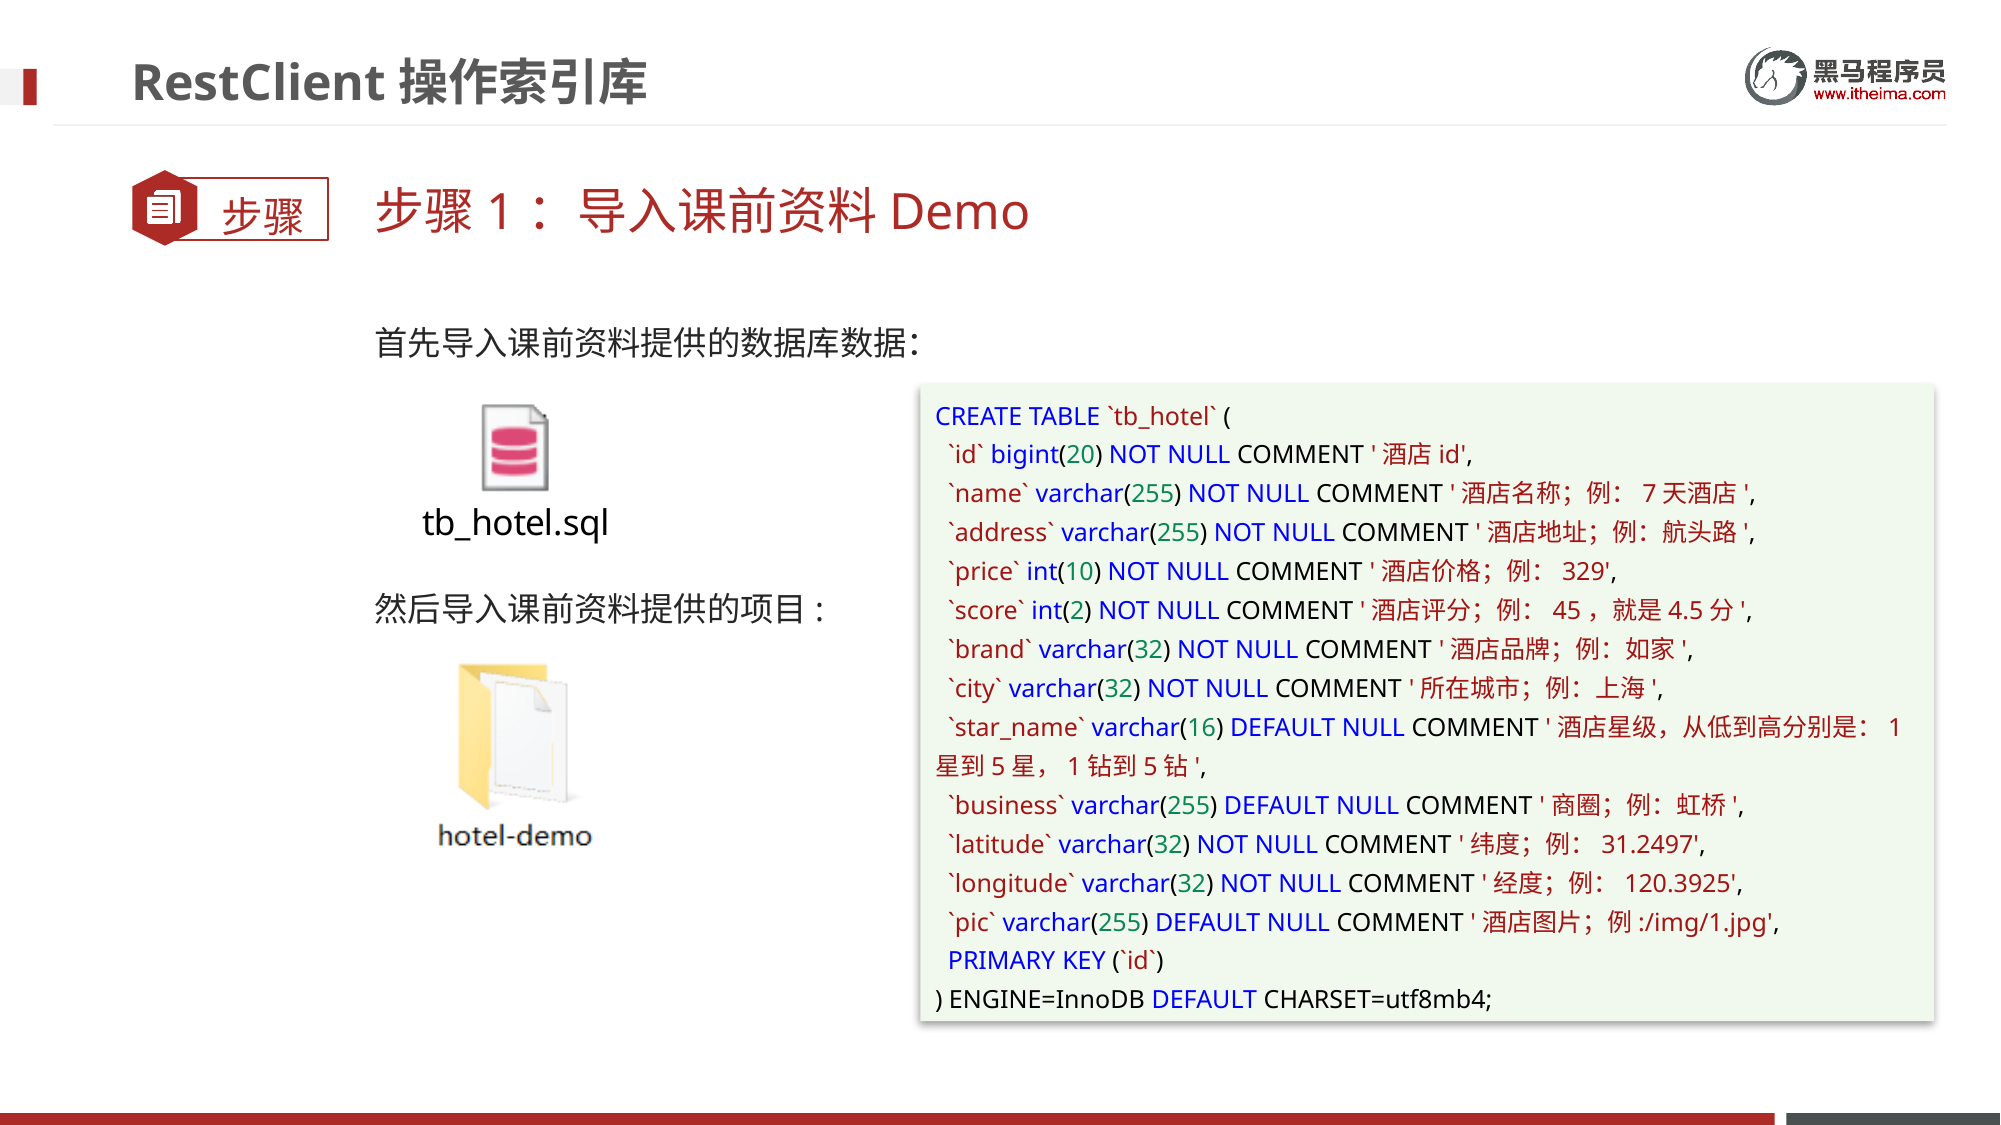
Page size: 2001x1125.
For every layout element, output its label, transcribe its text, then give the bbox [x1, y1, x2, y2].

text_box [389, 401, 641, 560]
picture [420, 640, 610, 860]
text_box CREATE TABLE `tb_hotel` ( `id` bigint(20) NOT NULL COMMENT '酒店id', `name` varchar(255) NOT NULL COMMENT '酒店名称；例：7天酒店', `address` varchar(255) NOT NULL COMMENT '酒店地址；例：航头路', `price` int(10) NOT NULL COMMENT '酒店价格；例：329', `score` int(2) NOT NULL COMMENT '酒店评分；例：45，就是4.5分', `brand` varchar(32) NOT NULL COMMENT '酒店品牌；例：如家', `city` varchar(32) NOT NULL COMMENT '所在城市；例：上海', `star_name` varchar(16) DEFAULT NULL COMMENT '酒店星级，从低到高分别是：1星到5星，1钻到5钻', `business` varchar(255) DEFAULT NULL COMMENT '商圈；例：虹桥', `latitude` varchar(32) NOT NULL COMMENT '纬度；例：31.2497', `longitude` varchar(32) NOT NULL COMMENT '经度；例：120.3925', `pic` varchar(255) DEFAULT NULL COMMENT '酒店图片；例:/img/1.jpg', PRIMARY KEY (`id`) ) ENGINE=InnoDB DEFAULT CHARSET=utf8mb4; [920, 383, 1935, 1022]
list 步骤1：导入课前资料Demo [360, 166, 1872, 252]
picture [1744, 46, 1946, 106]
picture [147, 190, 181, 224]
title RestClient操作索引库 [116, 38, 1556, 124]
text_box 首先导入课前资料提供的数据库数据： 然后导入课前资料提供的项目: [360, 294, 1799, 988]
